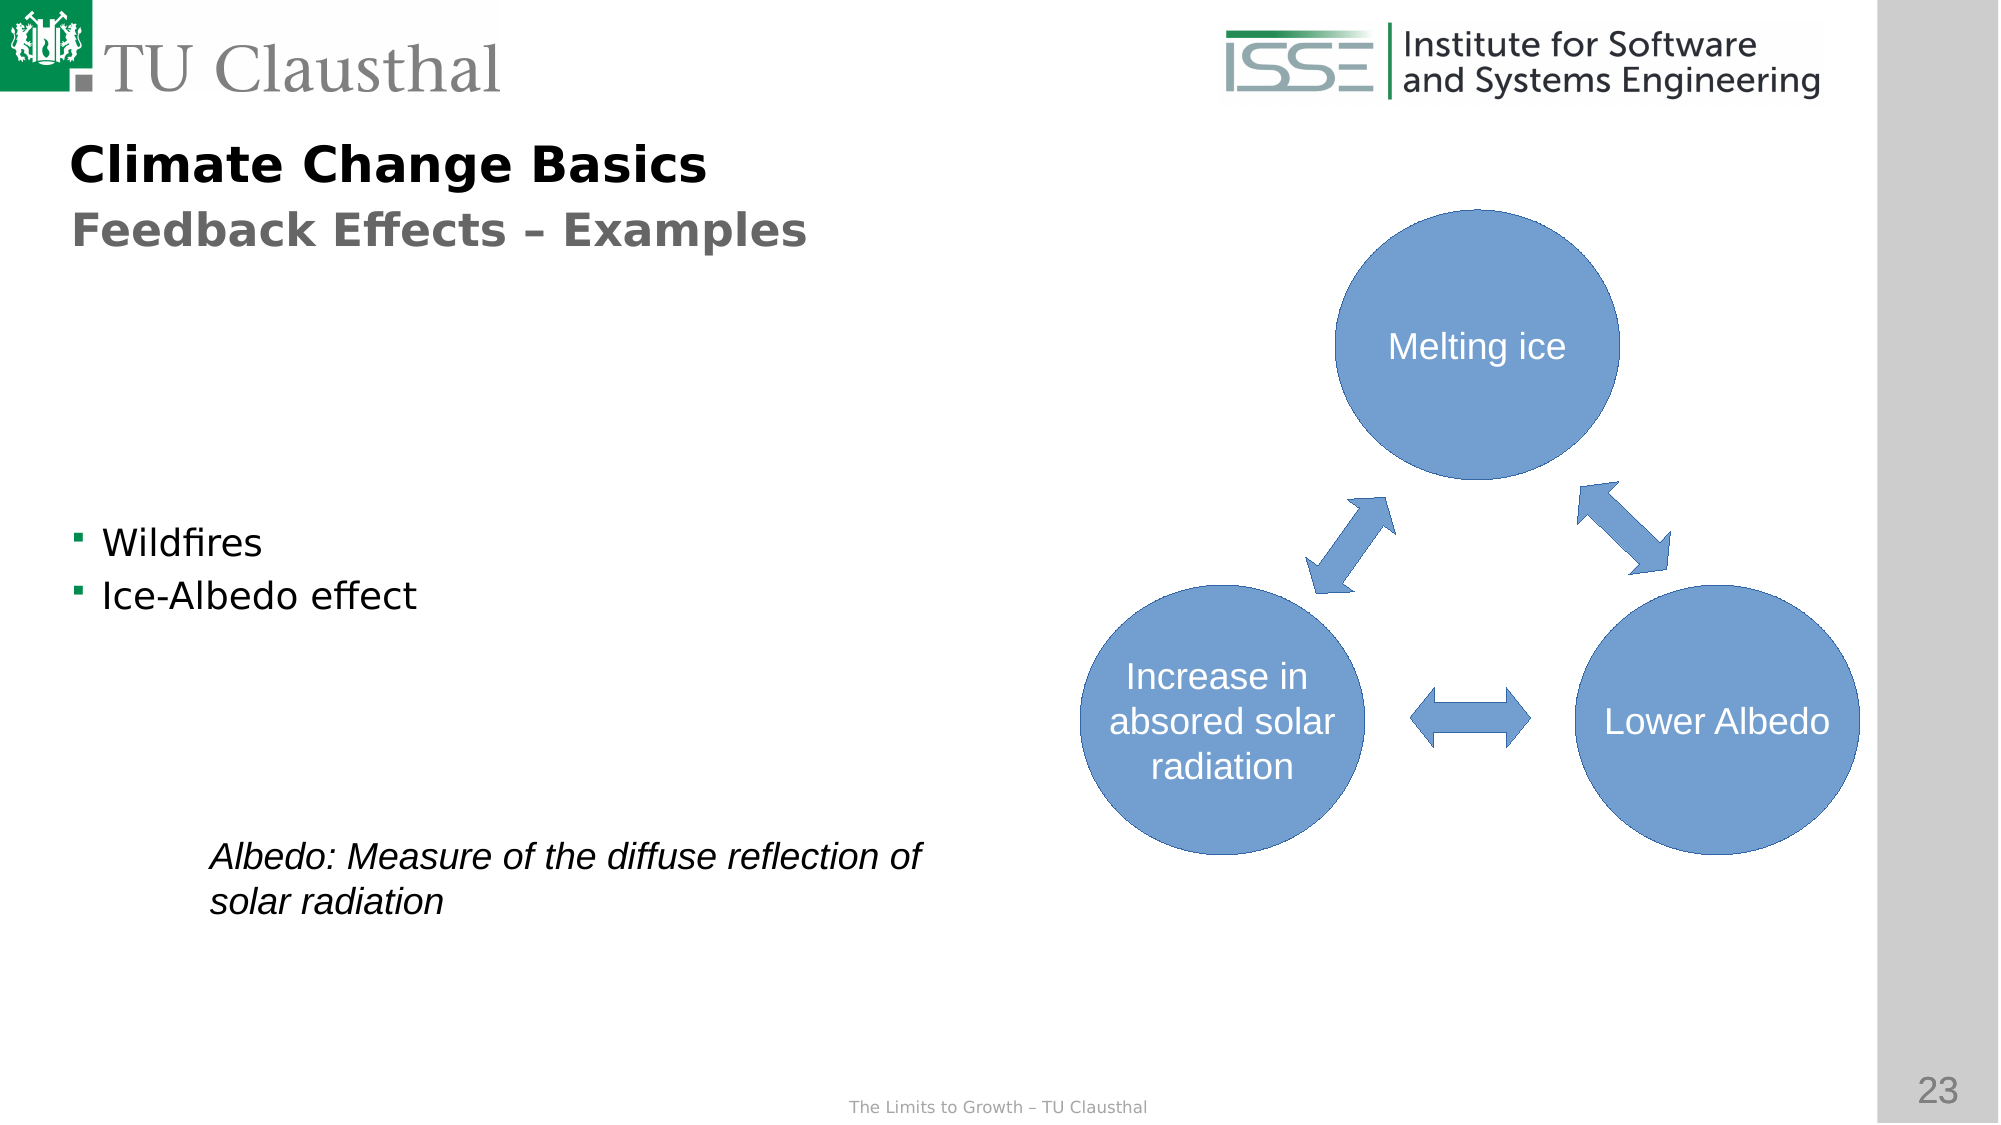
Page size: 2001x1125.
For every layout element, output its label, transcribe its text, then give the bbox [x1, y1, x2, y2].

picture [1218, 22, 1825, 106]
text_box [1305, 497, 1396, 594]
picture [0, 0, 500, 92]
text_box Feedback Effects – Examples [70, 188, 1769, 269]
text_box Wildfires Ice-Albedo effect Thawing permafrost Warming ocean → collapse of the Gulf Stream [54, 207, 1817, 1033]
text_box Lower Albedo [1575, 585, 1860, 855]
text_box Climate Change Basics [54, 125, 1817, 206]
text_box Increase in absored solar radiation [1080, 585, 1365, 855]
text_box Albedo: Measure of the diffuse reflection of solar radiation [195, 824, 945, 924]
text_box [1577, 481, 1671, 575]
text_box Melting ice [1335, 209, 1620, 480]
text_box [1410, 687, 1531, 748]
